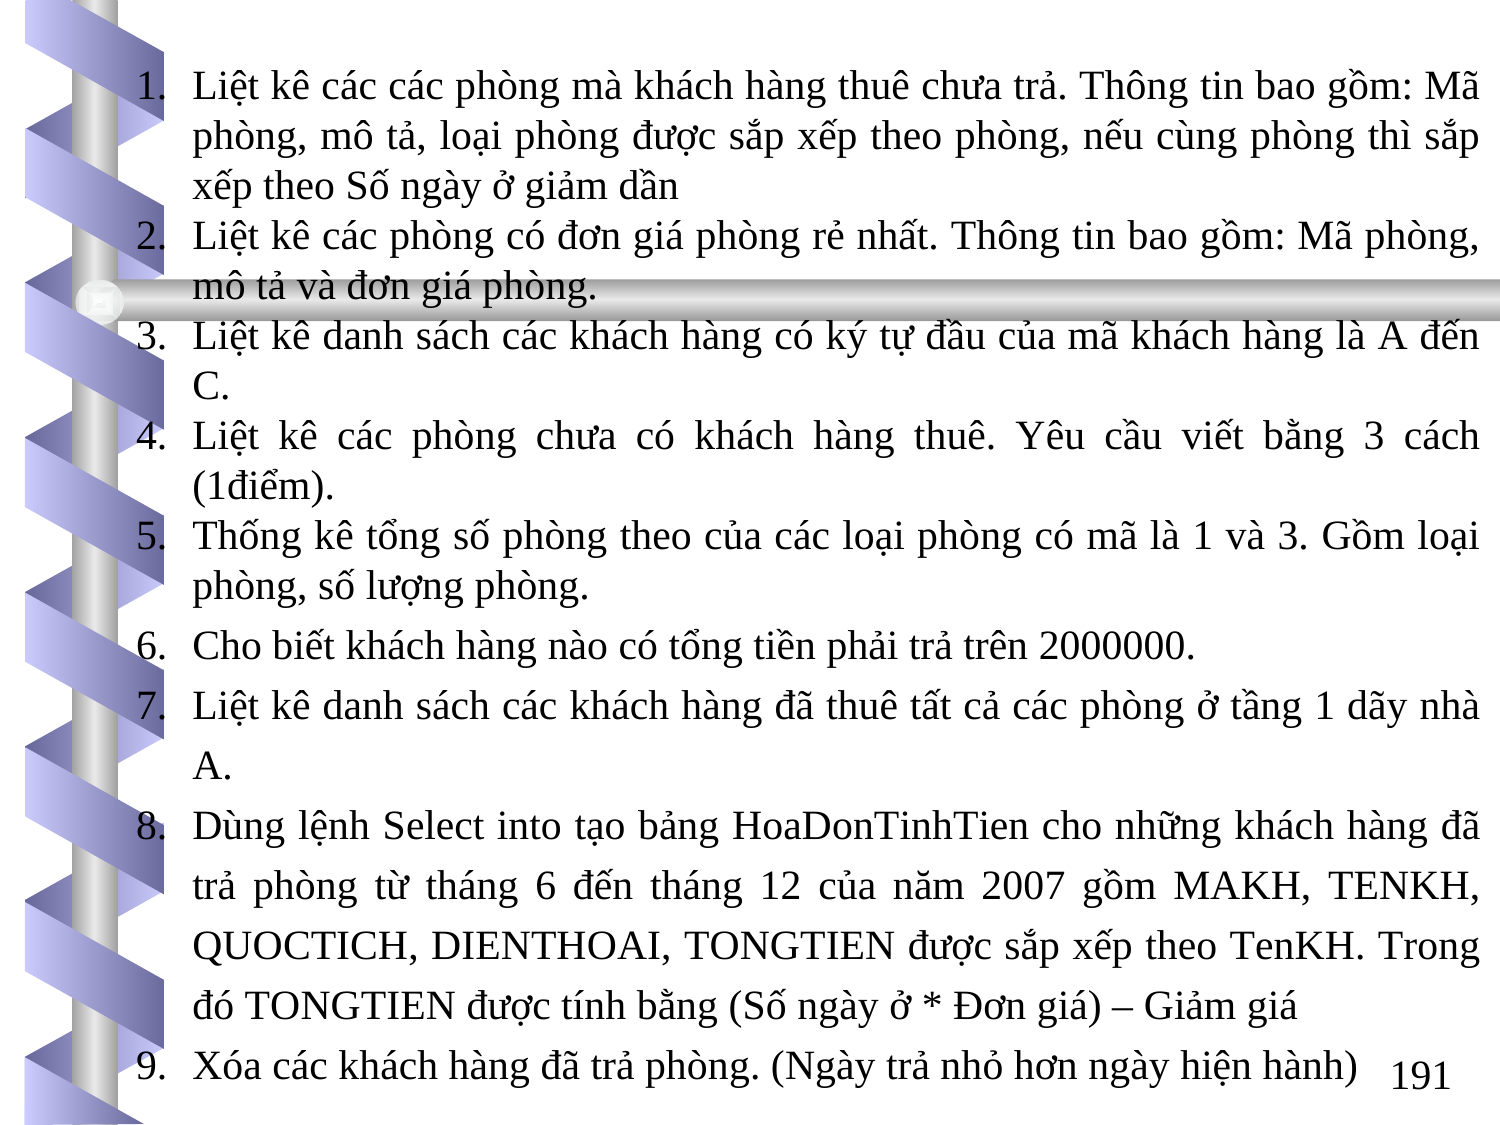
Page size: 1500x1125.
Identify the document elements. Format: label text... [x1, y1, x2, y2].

text_box Liệt kê các các phòng mà khách hàng thuê chưa trả. Thông tin bao gồm: Mã phòng, mô tả, loại phòng được sắp xếp theo phòng, nếu cùng phòng thì sắp xếp theo Số ngày ở giảm dần Liệt kê các phòng có đơn giá phòng rẻ nhất. Thông tin bao gồm: Mã phòng, mô tả và đơn giá phòng. Liệt kê danh sách các khách hàng có ký tự đầu của mã khách hàng là A đến C. Liệt kê các phòng chưa có khách hàng thuê. Yêu cầu viết bằng 3 cách (1điểm). Thống kê tổng số phòng theo của các loại phòng có mã là 1 và 3. Gồm loại phòng, số lượng phòng. Cho biết khách hàng nào có tổng tiền phải trả trên 2000000. Liệt kê danh sách các khách hàng đã thuê tất cả các phòng ở tầng 1 dãy nhà A. Dùng lệnh Select into tạo bảng HoaDonTinhTien cho những khách hàng đã trả phòng từ tháng 6 đến tháng 12 của năm 2007 gồm MAKH, TENKH, QUOCTICH, DIENTHOAI, TONGTIEN được sắp xếp theo TenKH. Trong đó TONGTIEN được tính bằng (Số ngày ở * Đơn giá) – Giảm giá Xóa các khách hàng đã trả phòng. (Ngày trả nhỏ hơn ngày hiện hành) [121, 50, 1497, 1096]
